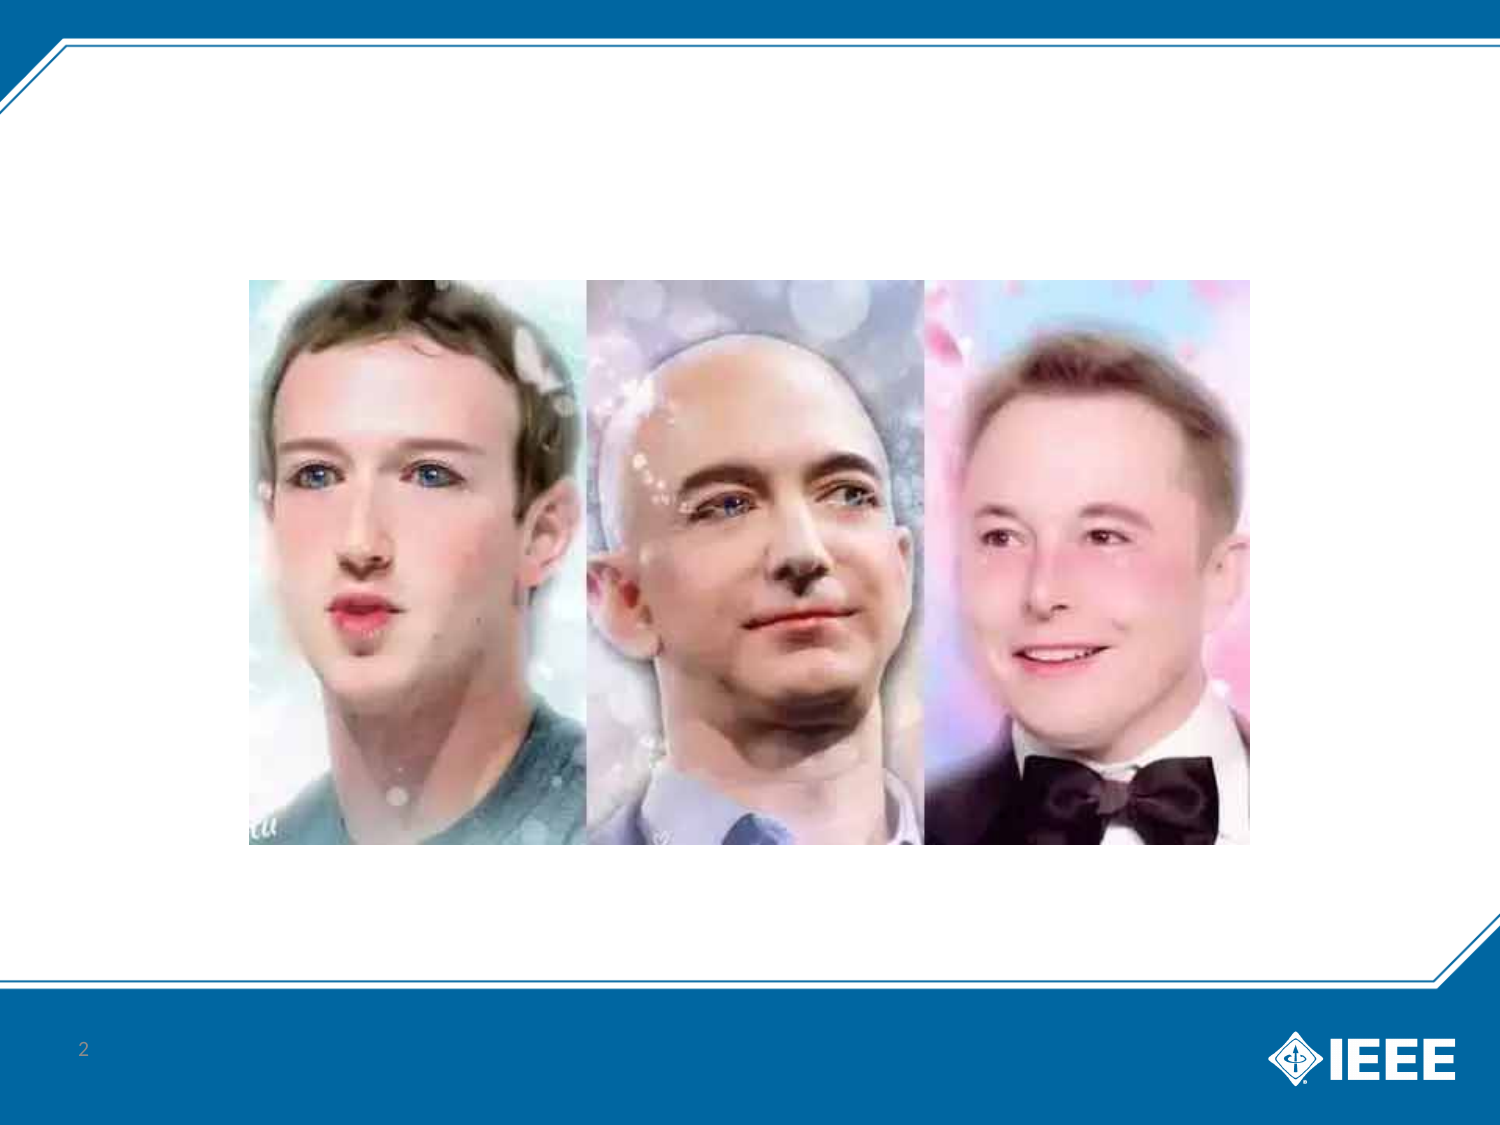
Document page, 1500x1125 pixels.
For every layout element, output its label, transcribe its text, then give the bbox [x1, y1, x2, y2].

slide_number 2 [63, 1017, 143, 1078]
picture [0, 913, 1500, 1125]
picture [249, 280, 1250, 845]
picture [0, 0, 1500, 115]
